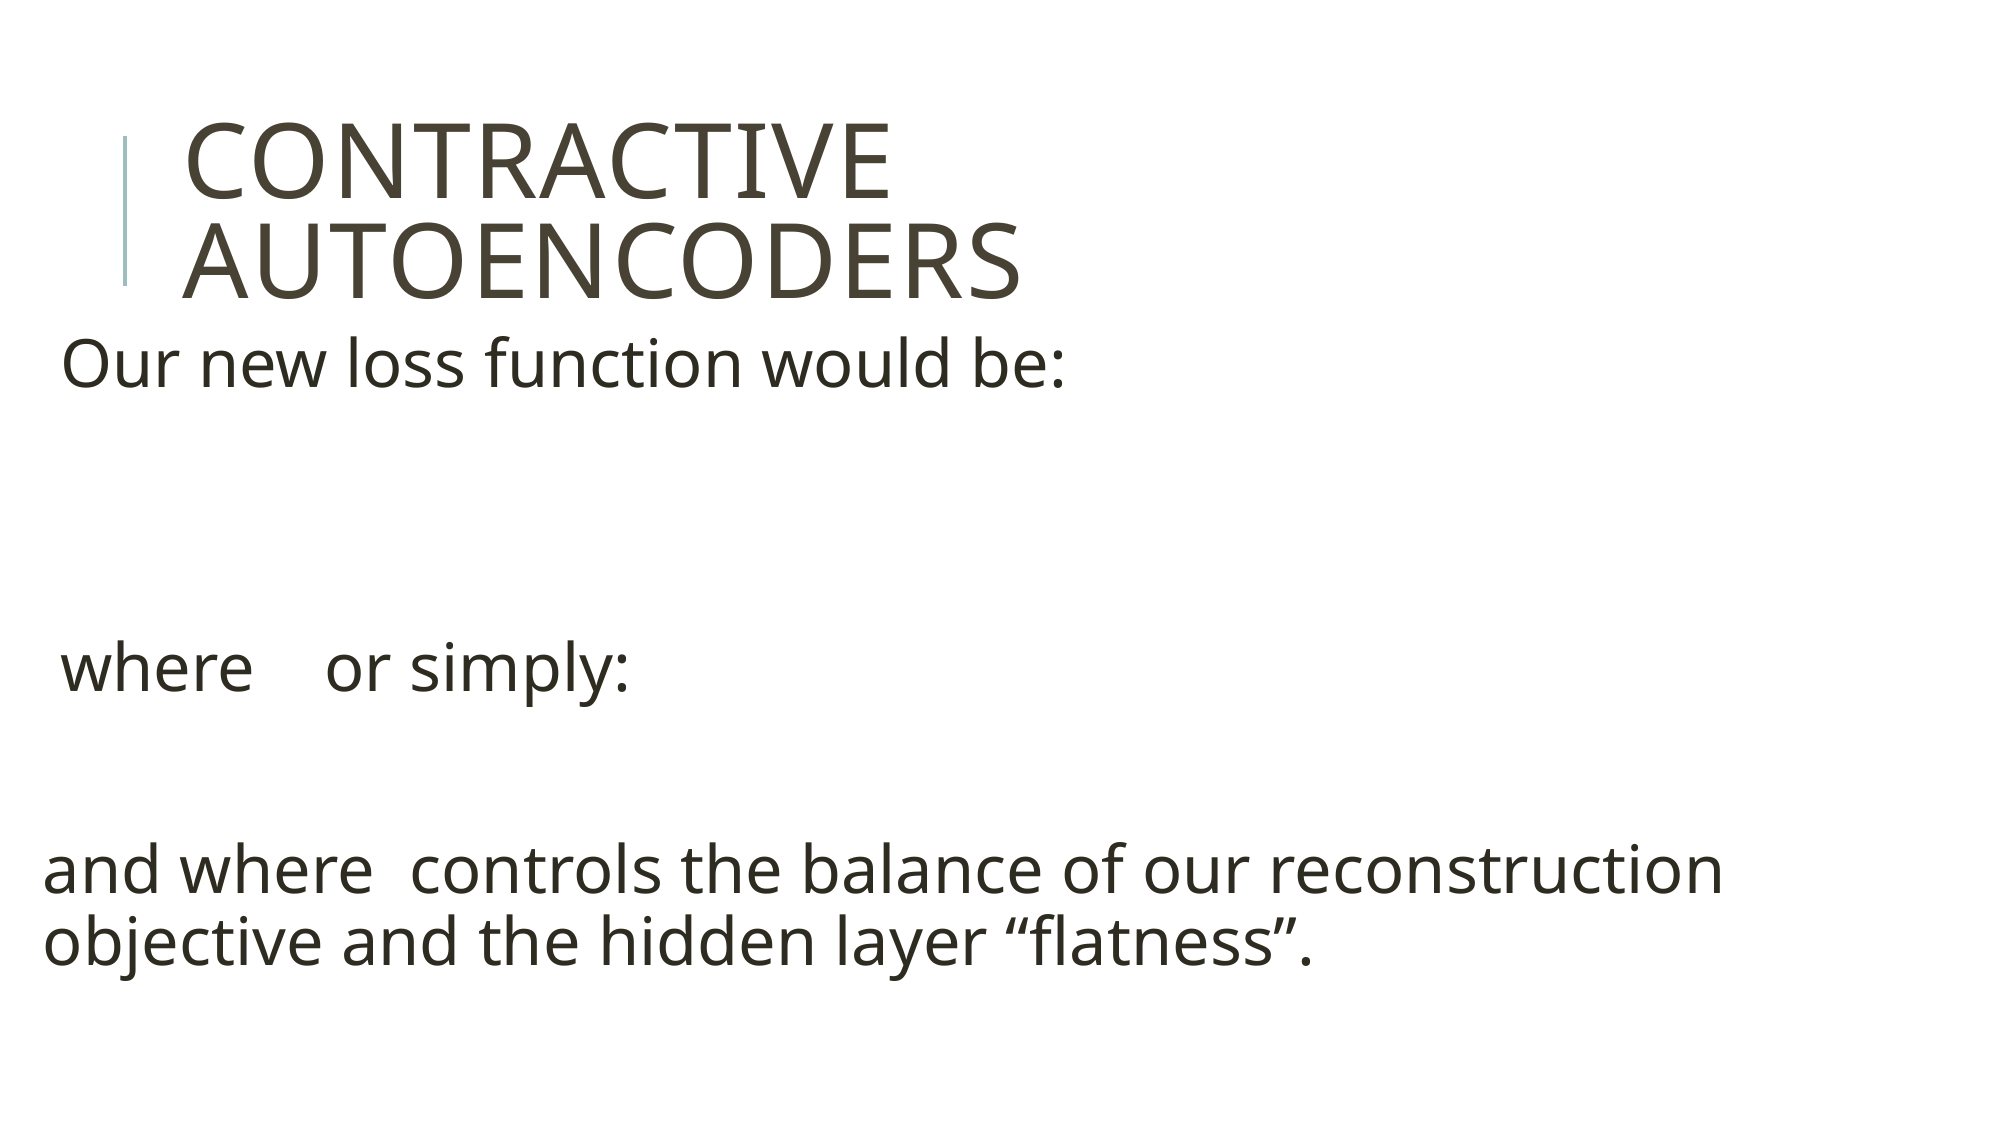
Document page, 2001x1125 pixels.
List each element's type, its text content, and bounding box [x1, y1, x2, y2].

title Contractive autoencoders [168, 96, 1763, 342]
